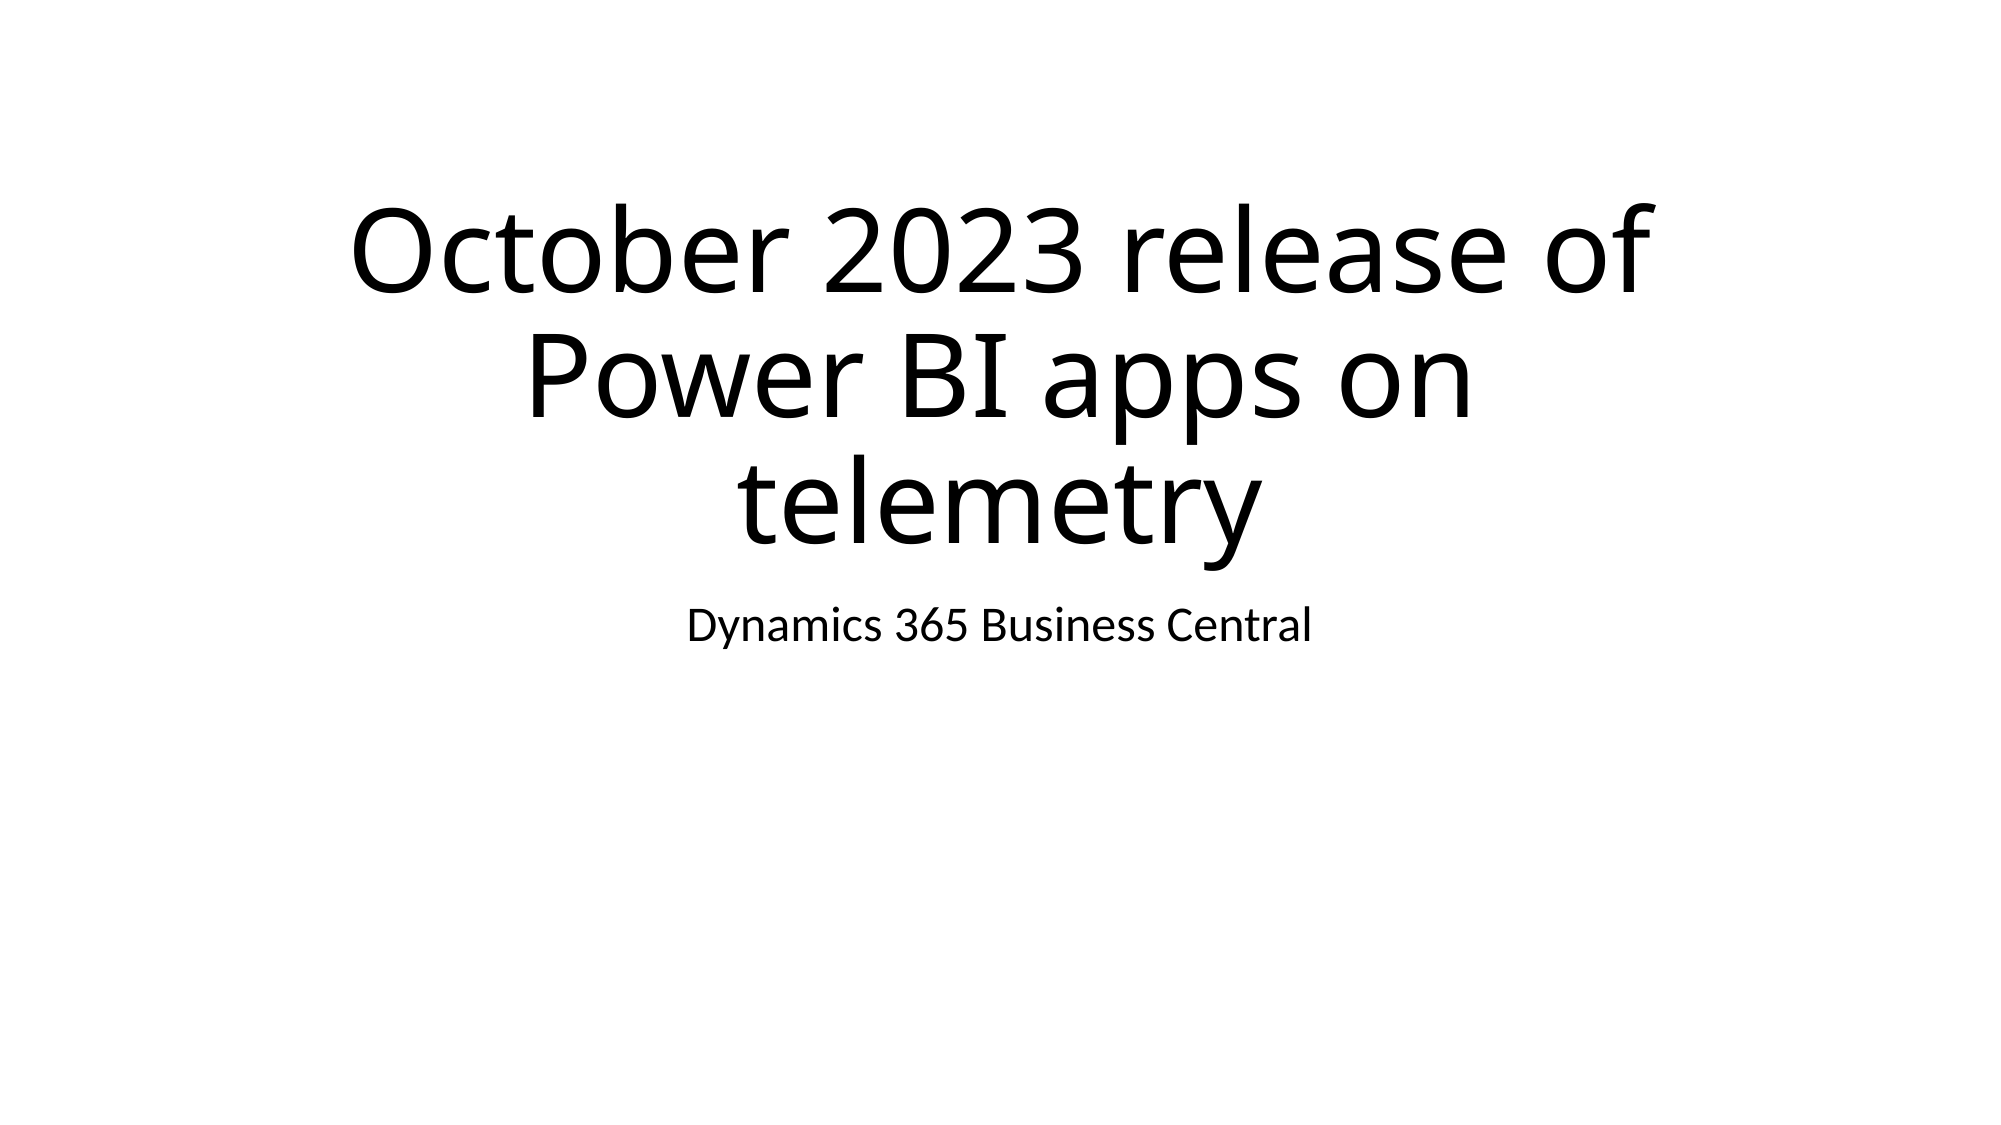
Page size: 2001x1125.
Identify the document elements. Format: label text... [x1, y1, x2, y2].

subtitle Dynamics 365 Business Central [249, 590, 1750, 863]
title October 2023 release of Power BI apps on telemetry [249, 184, 1750, 576]
